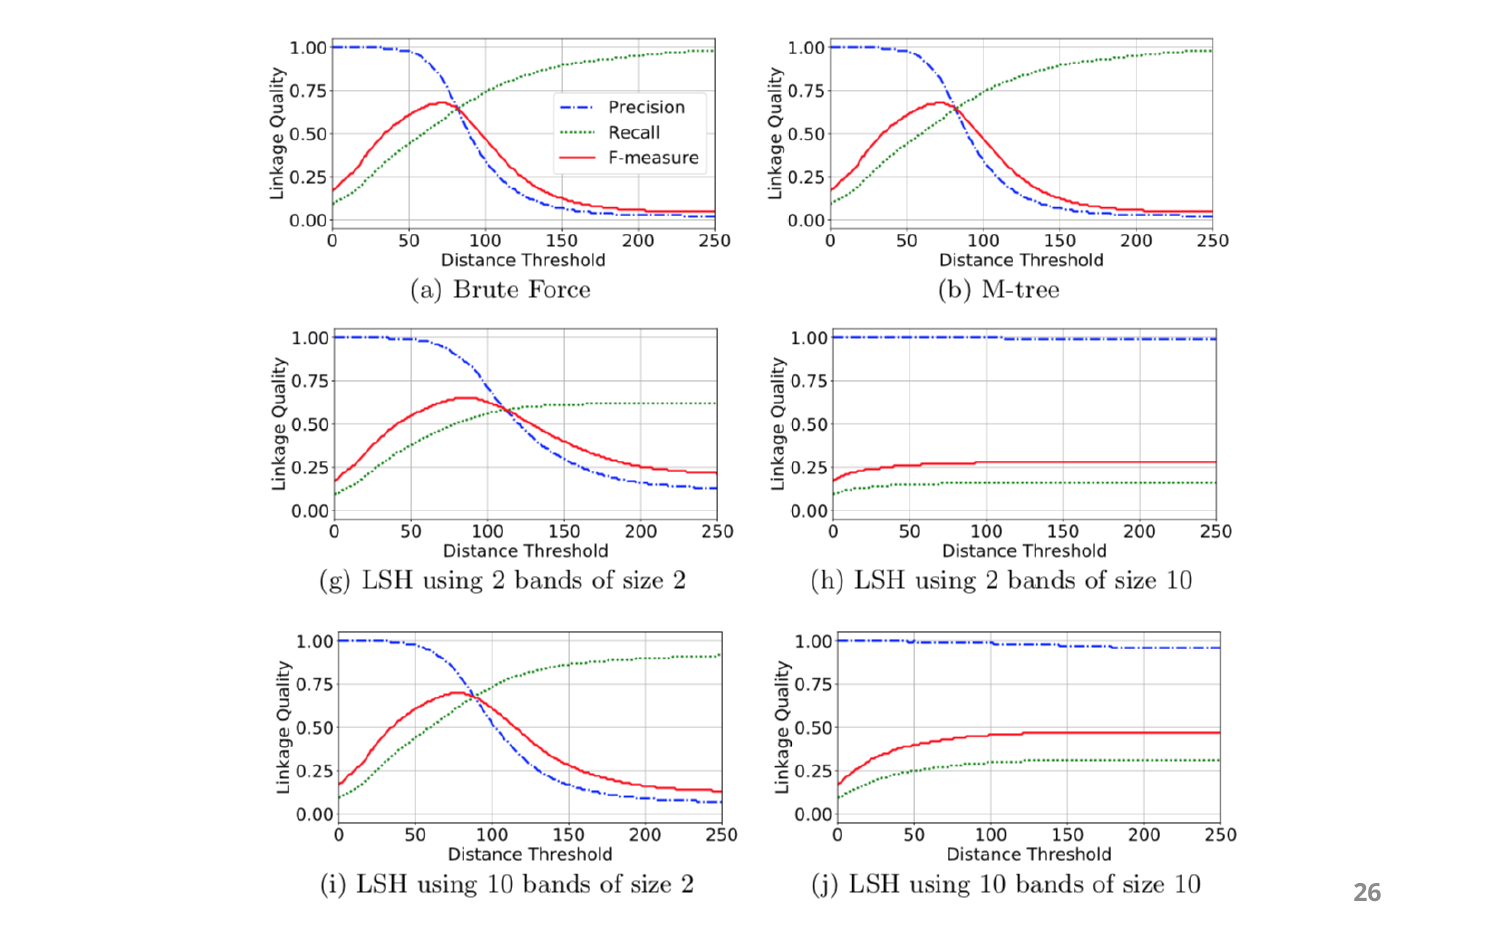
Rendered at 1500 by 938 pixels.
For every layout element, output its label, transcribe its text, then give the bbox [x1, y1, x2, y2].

picture [250, 305, 1249, 913]
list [259, 25, 1241, 305]
slide_number 26 [1059, 868, 1397, 919]
